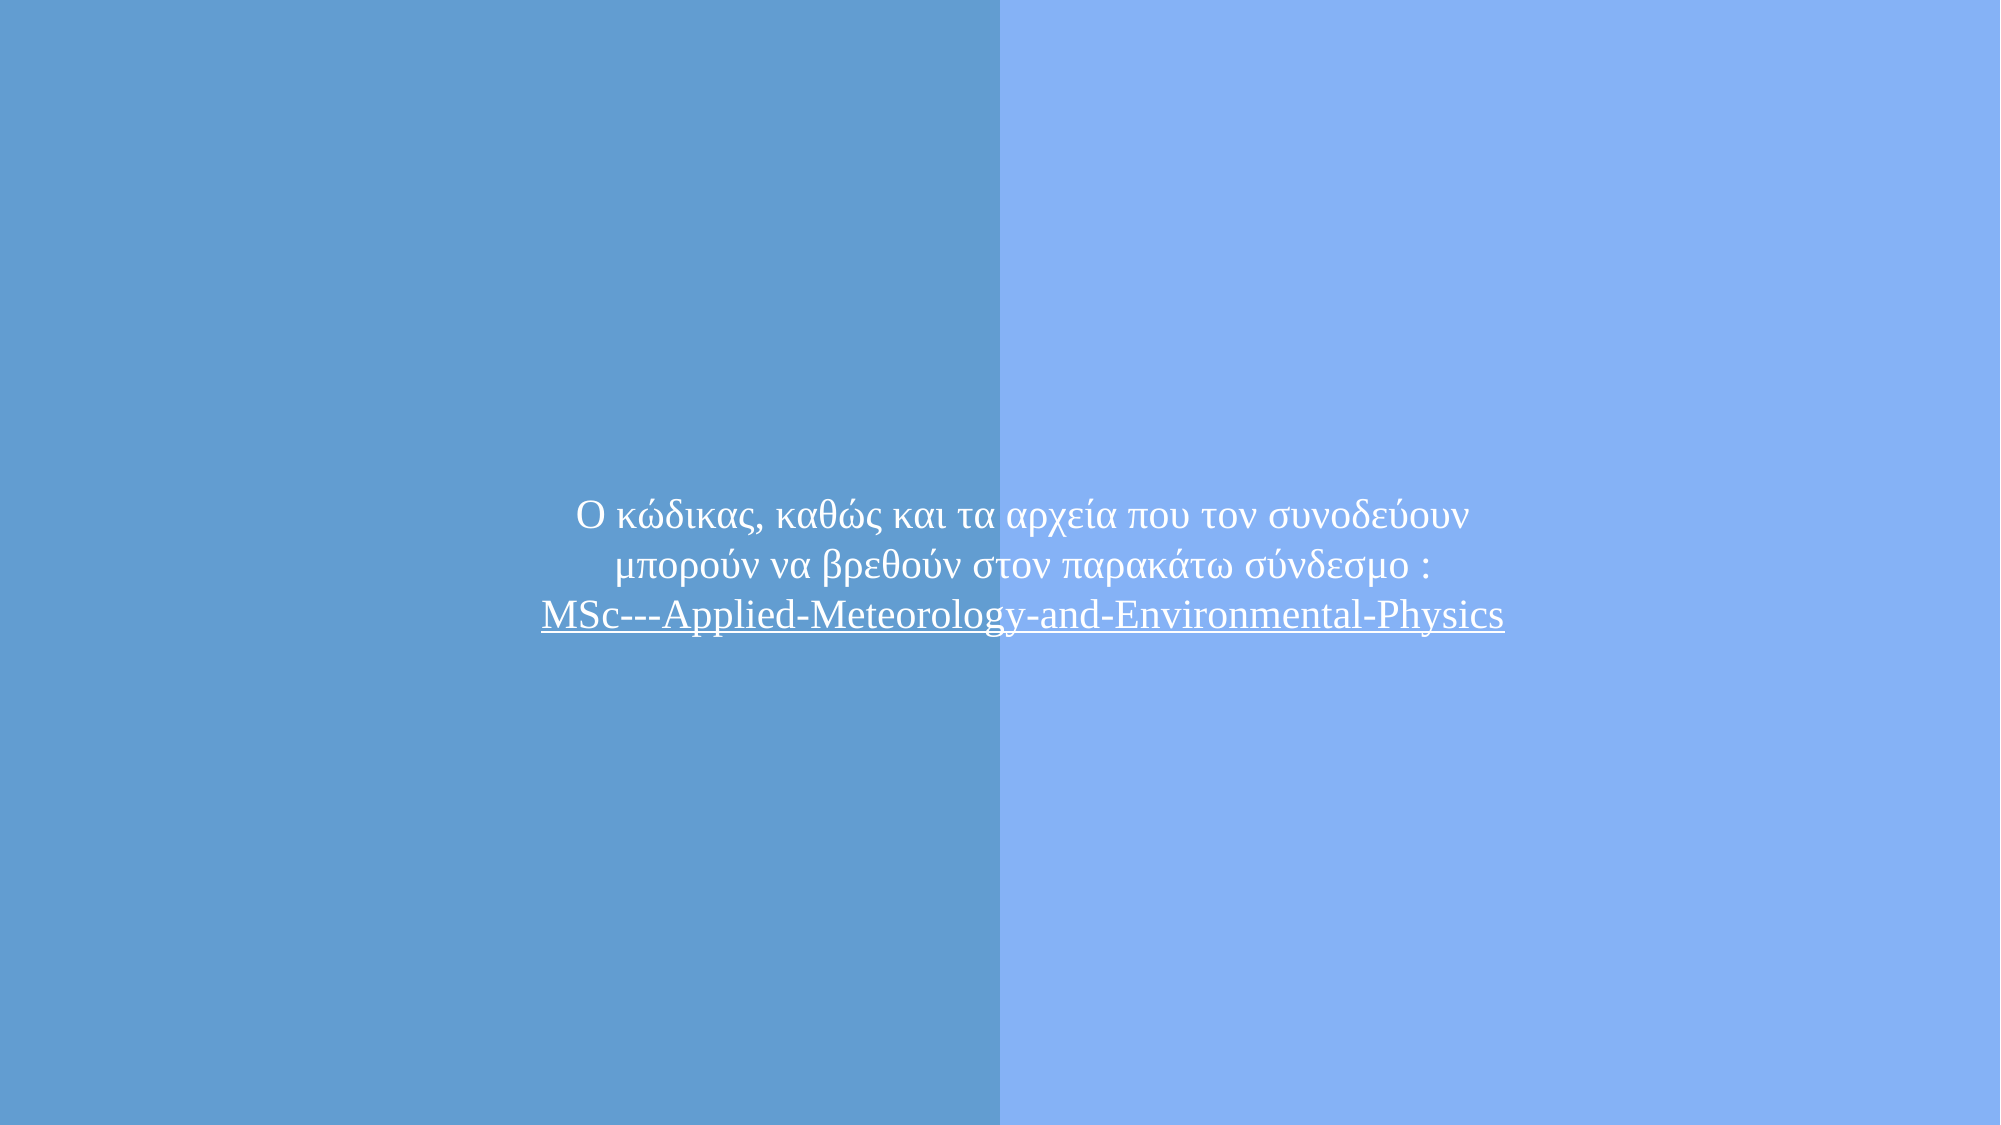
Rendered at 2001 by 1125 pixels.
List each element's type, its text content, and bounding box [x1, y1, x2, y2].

text_box Ο κώδικας, καθώς και τα αρχεία που τον συνοδεύουν μπορούν να βρεθούν στον παρακάτω σύνδεσμο : MSc---Applied-Meteorology-and-Environmental-Physics [525, 479, 1522, 694]
